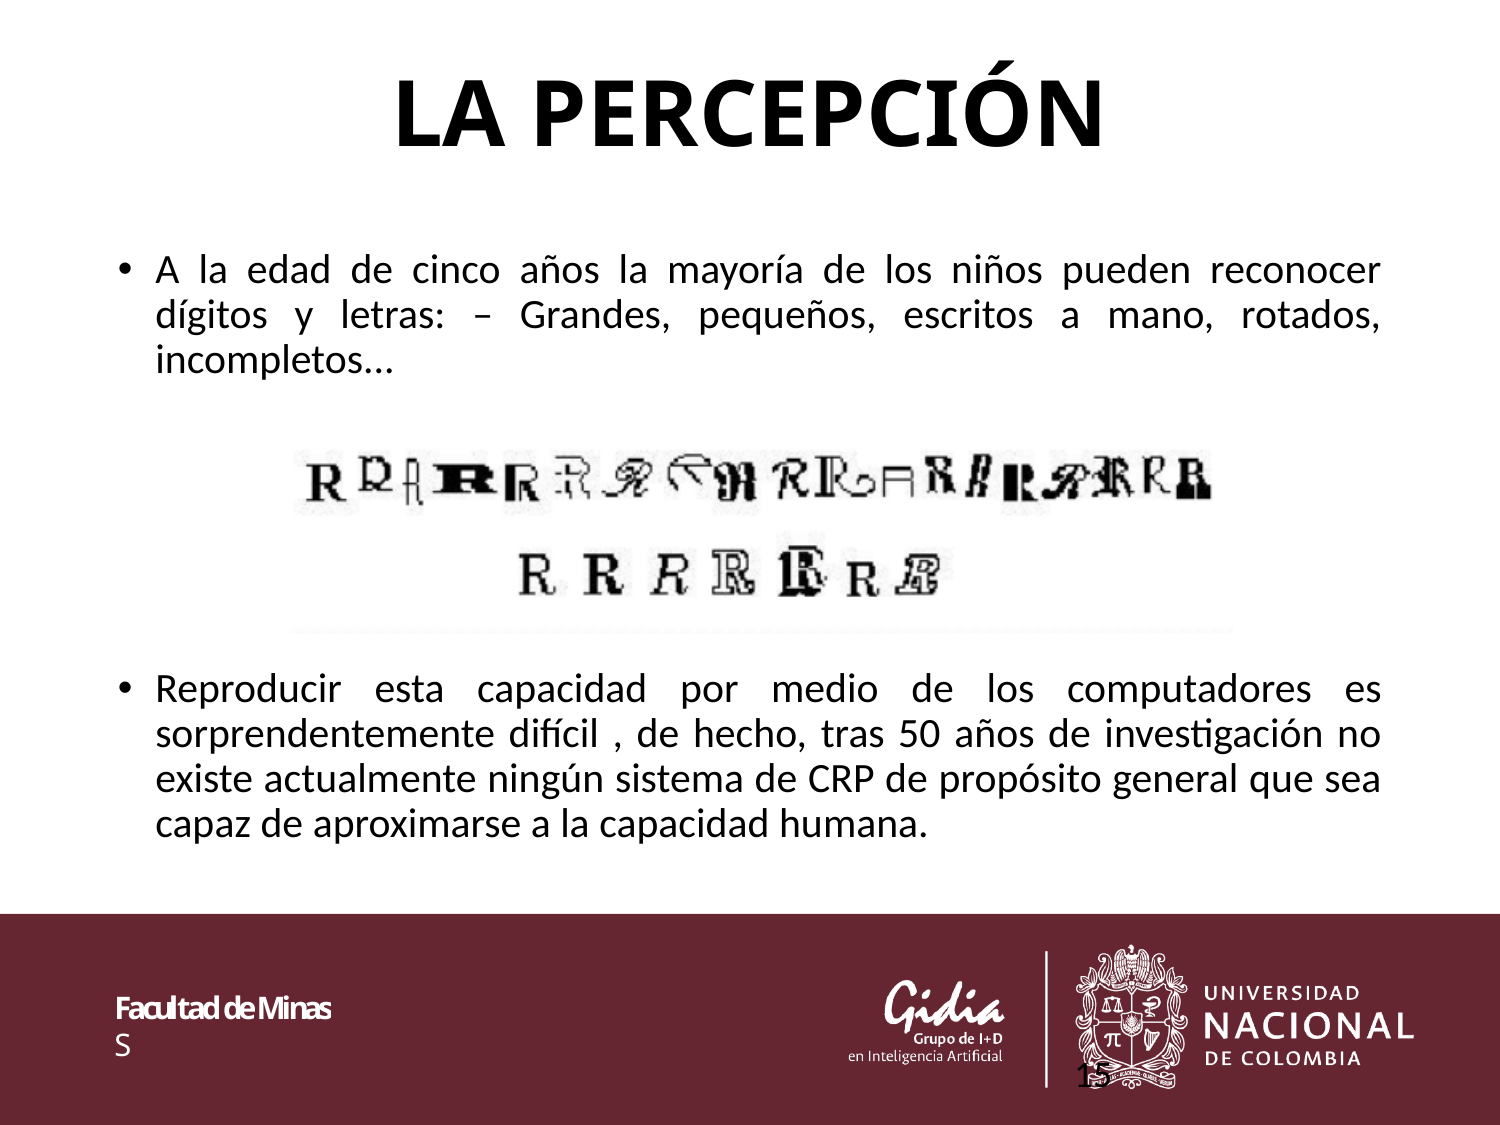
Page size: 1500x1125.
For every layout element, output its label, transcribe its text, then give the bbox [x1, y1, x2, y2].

title LA PERCEPCIÓN [103, 59, 1397, 240]
picture [773, 933, 1493, 1105]
picture [289, 401, 1233, 635]
slide_number 15 [1059, 1042, 1397, 1103]
list A la edad de cinco años la mayoría de los niños pueden reconocer dígitos y letras: – Grandes, pequeños, escritos a mano, rotados, incompletos... Reproducir esta capacidad por medio de los computadores es sorprendentemente difícil , de hecho, tras 50 años de investigación no existe actualmente ningún sistema de CRP de propósito general que sea capaz de aproximarse a la capacidad humana. [103, 240, 1397, 863]
